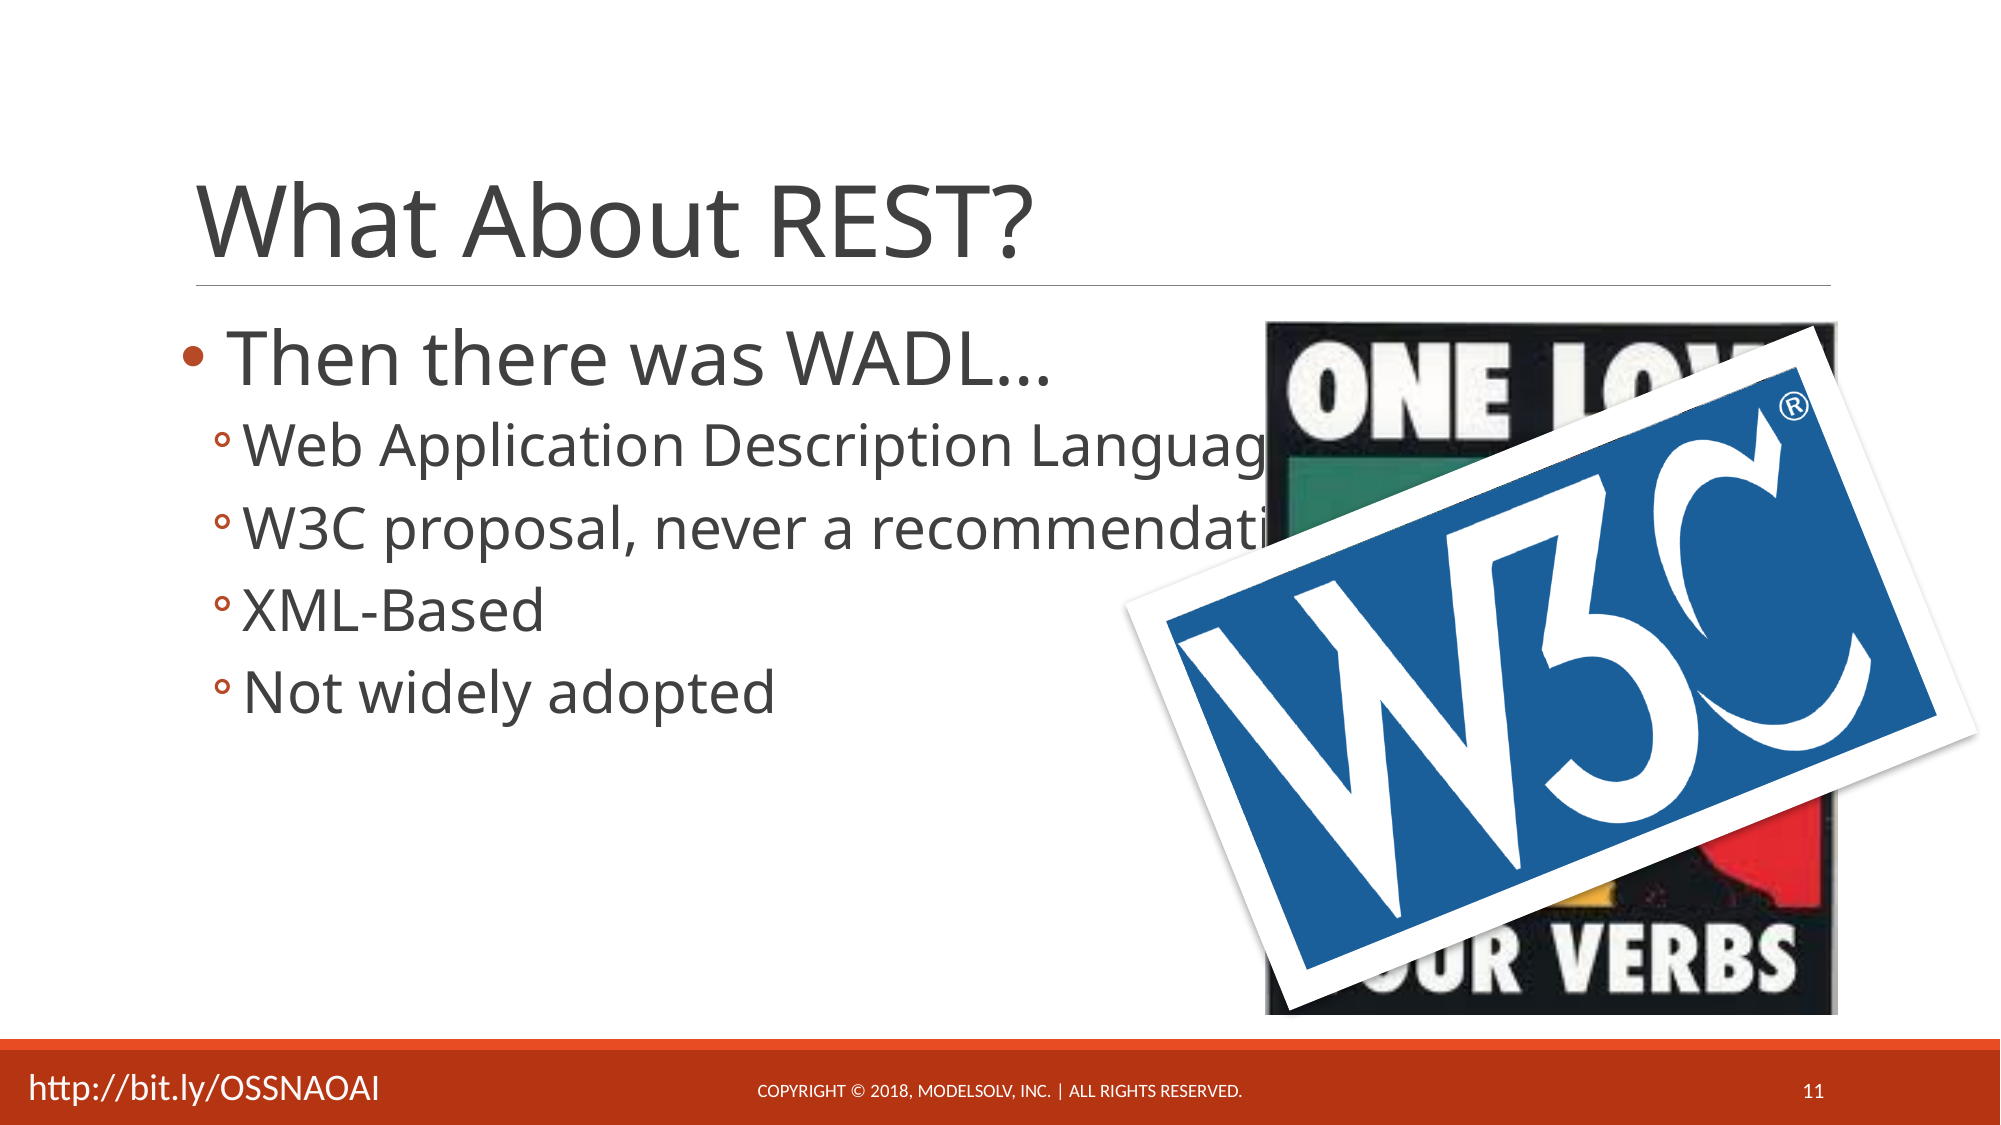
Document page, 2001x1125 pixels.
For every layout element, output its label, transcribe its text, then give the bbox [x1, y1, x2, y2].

text_box http://bit.ly/OSSNAOAI [13, 1055, 396, 1116]
list Then there was WADL… Web Application Description Language W3C proposal, never a recommendation XML-Based Not widely adopted [180, 302, 1830, 1060]
picture [1167, 321, 1936, 1015]
title What About REST? [180, 47, 1830, 285]
slide_number 11 [1624, 1059, 1840, 1120]
footer Copyright © 2018, ModelSolv, Inc. | All rights reserved. [604, 1059, 1396, 1120]
